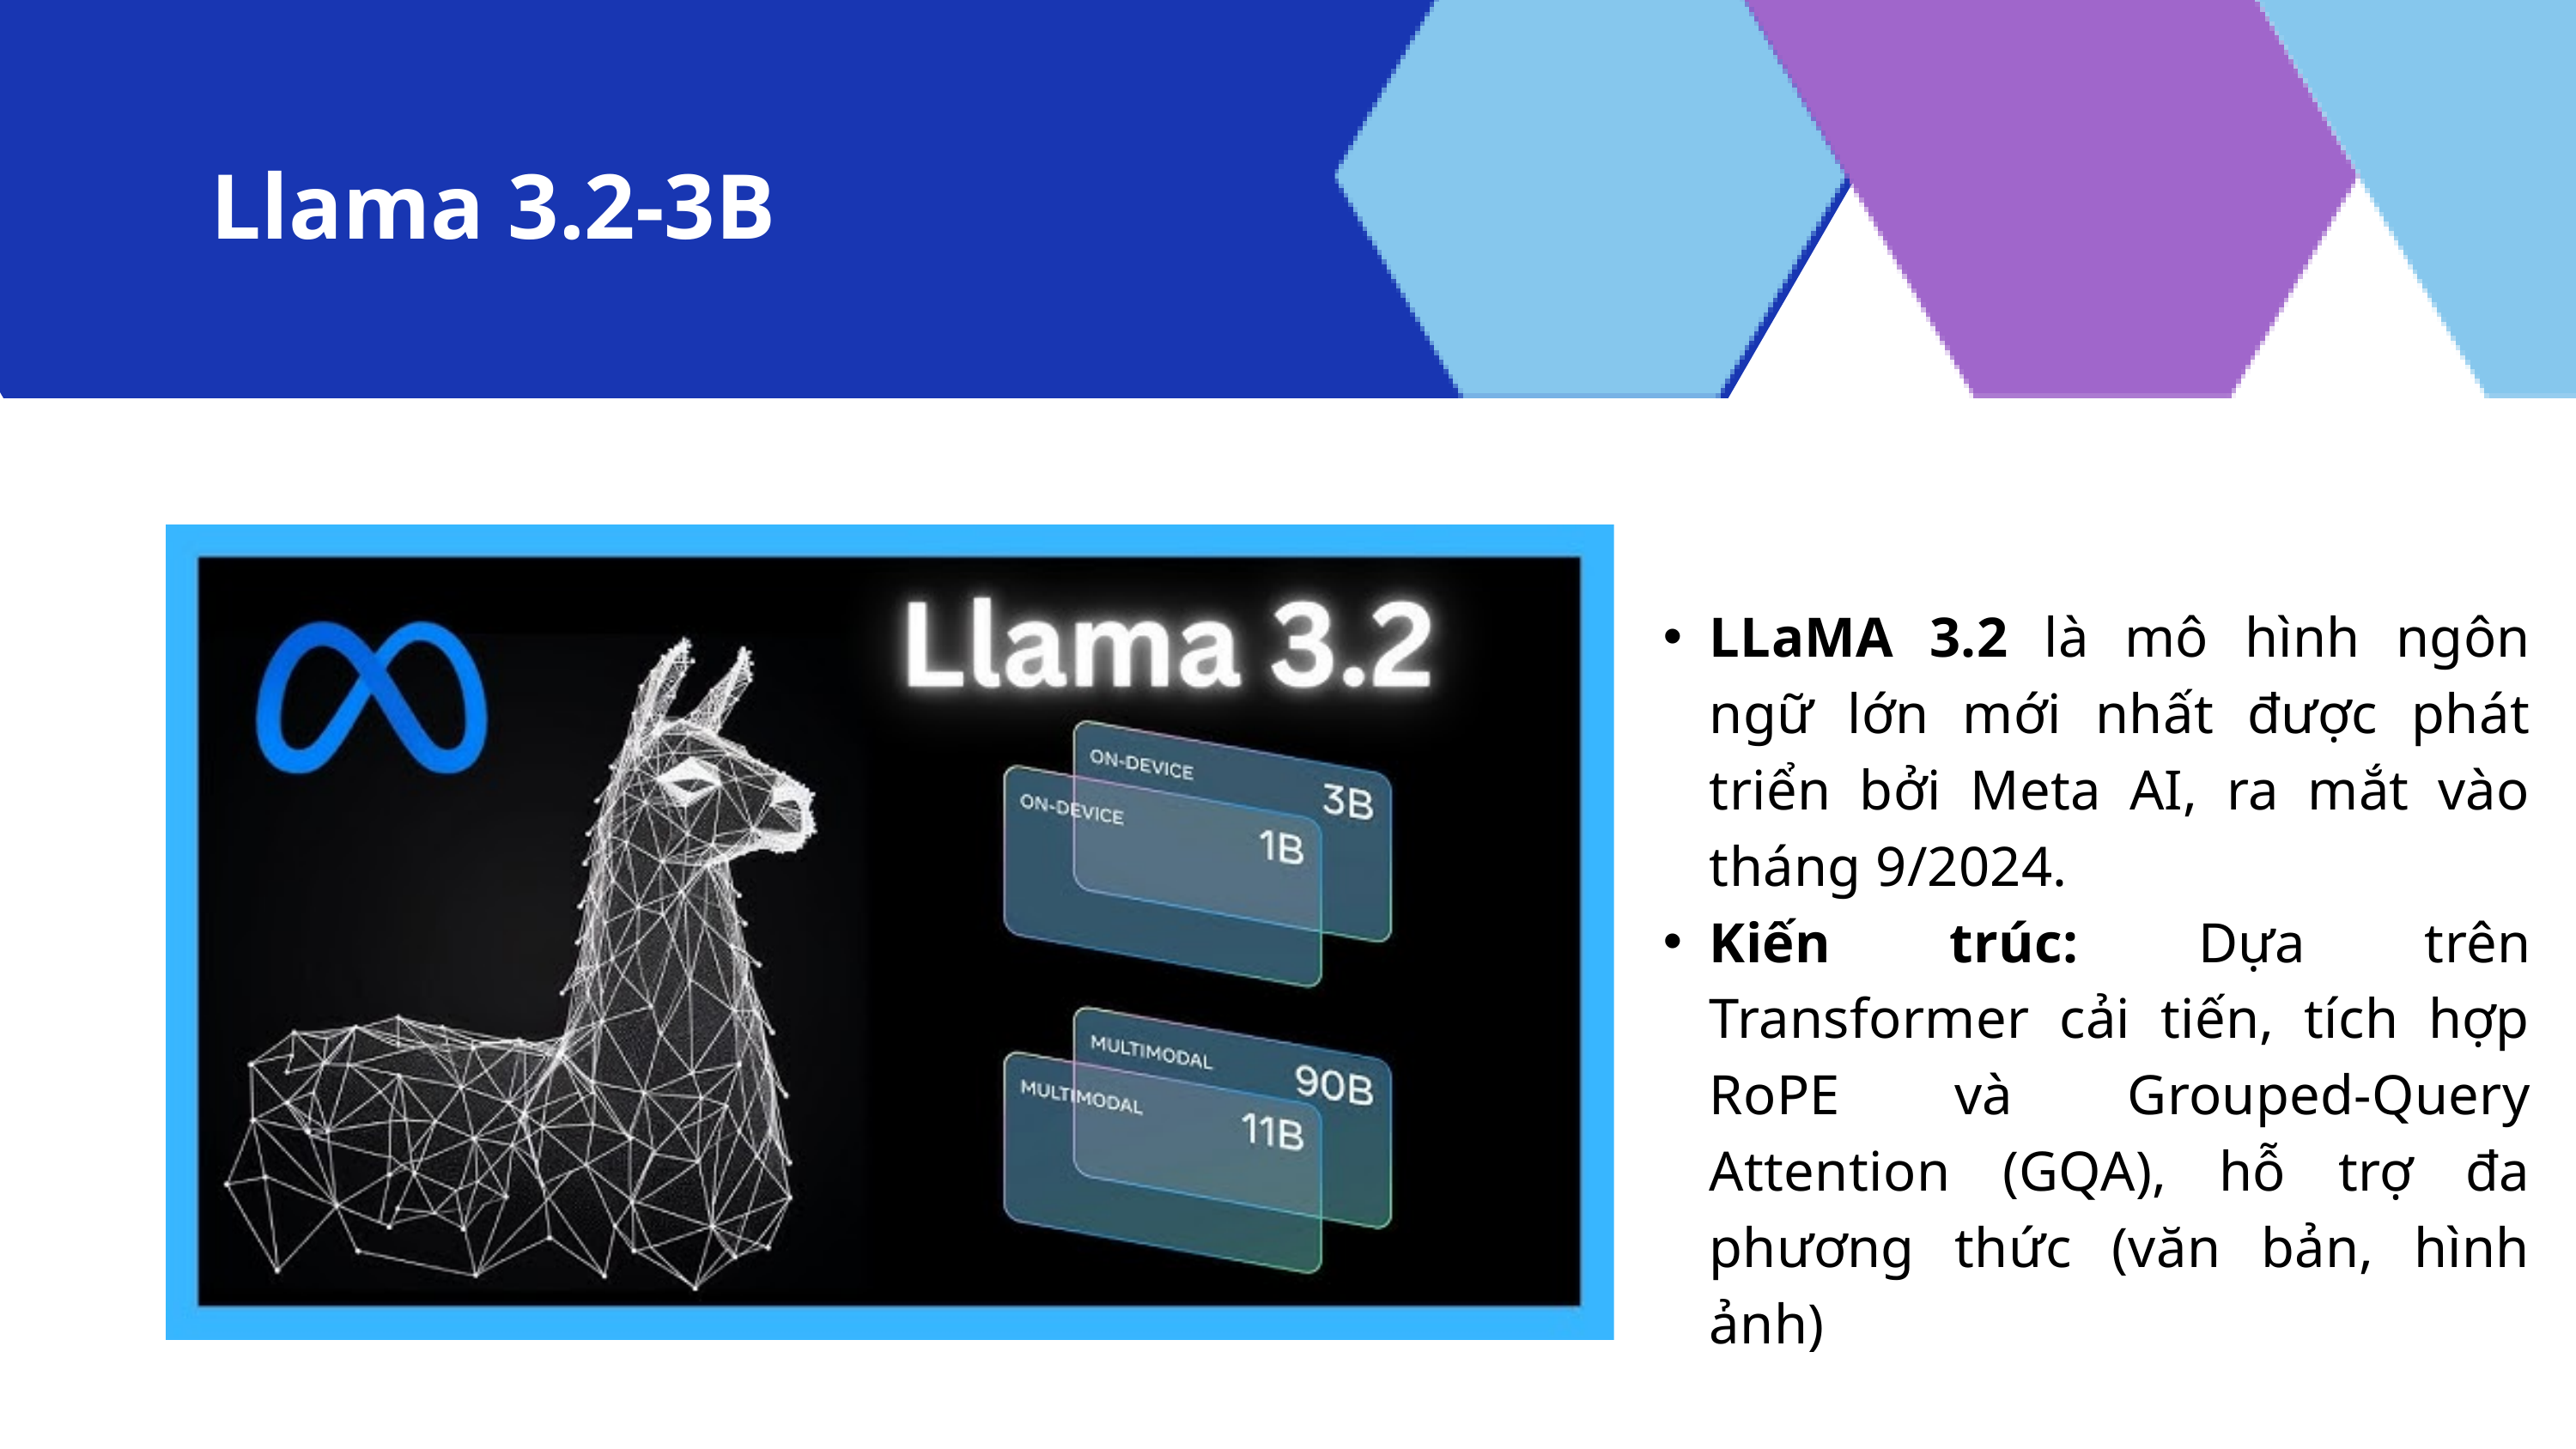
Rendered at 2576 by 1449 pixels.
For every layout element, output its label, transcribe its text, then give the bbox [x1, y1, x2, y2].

text_box LLaMA 3.2 là mô hình ngôn ngữ lớn mới nhất được phát triển bởi Meta AI, ra mắt vào tháng 9/2024. Kiến trúc: Dựa trên Transformer cải tiến, tích hợp RoPE và Grouped-Query Attention (GQA), hỗ trợ đa phương thức (văn bản, hình ảnh) [1616, 591, 2532, 1355]
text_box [0, 0, 1982, 399]
text_box [1988, 0, 2576, 398]
text_box [166, 524, 1614, 1340]
